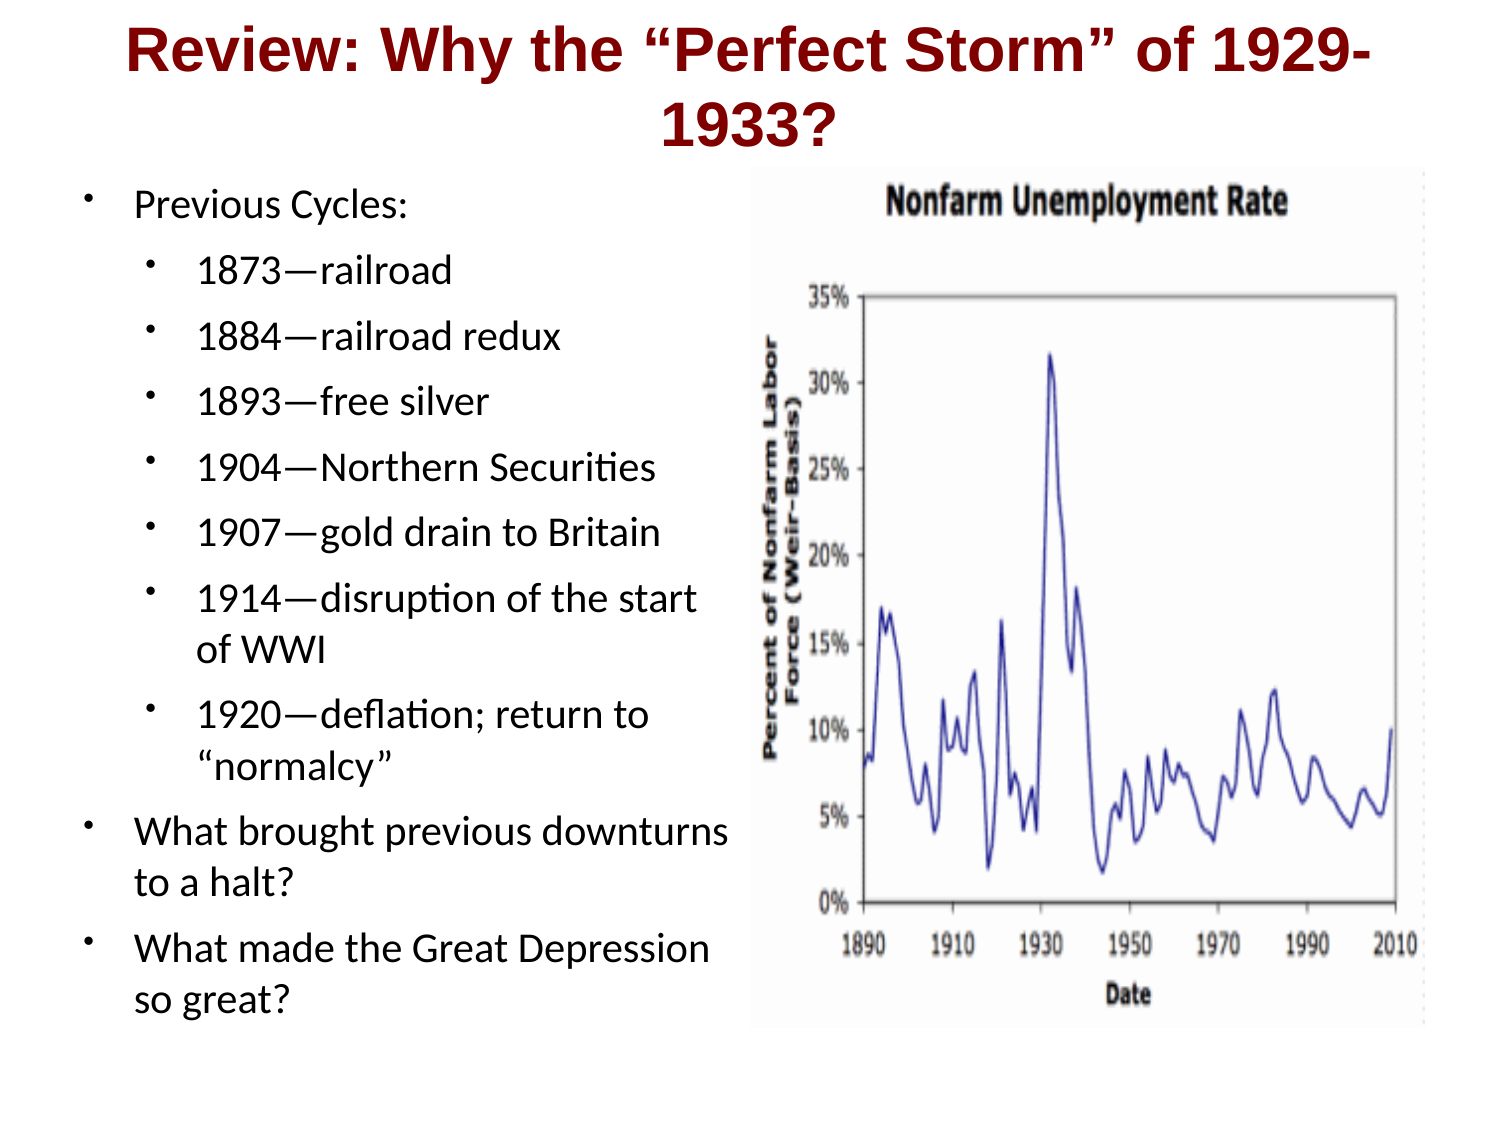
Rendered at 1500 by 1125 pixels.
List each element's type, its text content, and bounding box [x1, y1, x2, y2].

list Previous Cycles: 1873—railroad 1884—railroad redux 1893—free silver 1904—Northern Securities 1907—gold drain to Britain 1914—disruption of the start of WWI 1920—deflation; return to “normalcy” What brought previous downturns to a halt? What made the Great Depression so great? [74, 167, 750, 1029]
title Review: Why the “Perfect Storm” of 1929-1933? [74, 0, 1426, 169]
picture [750, 167, 1425, 1029]
